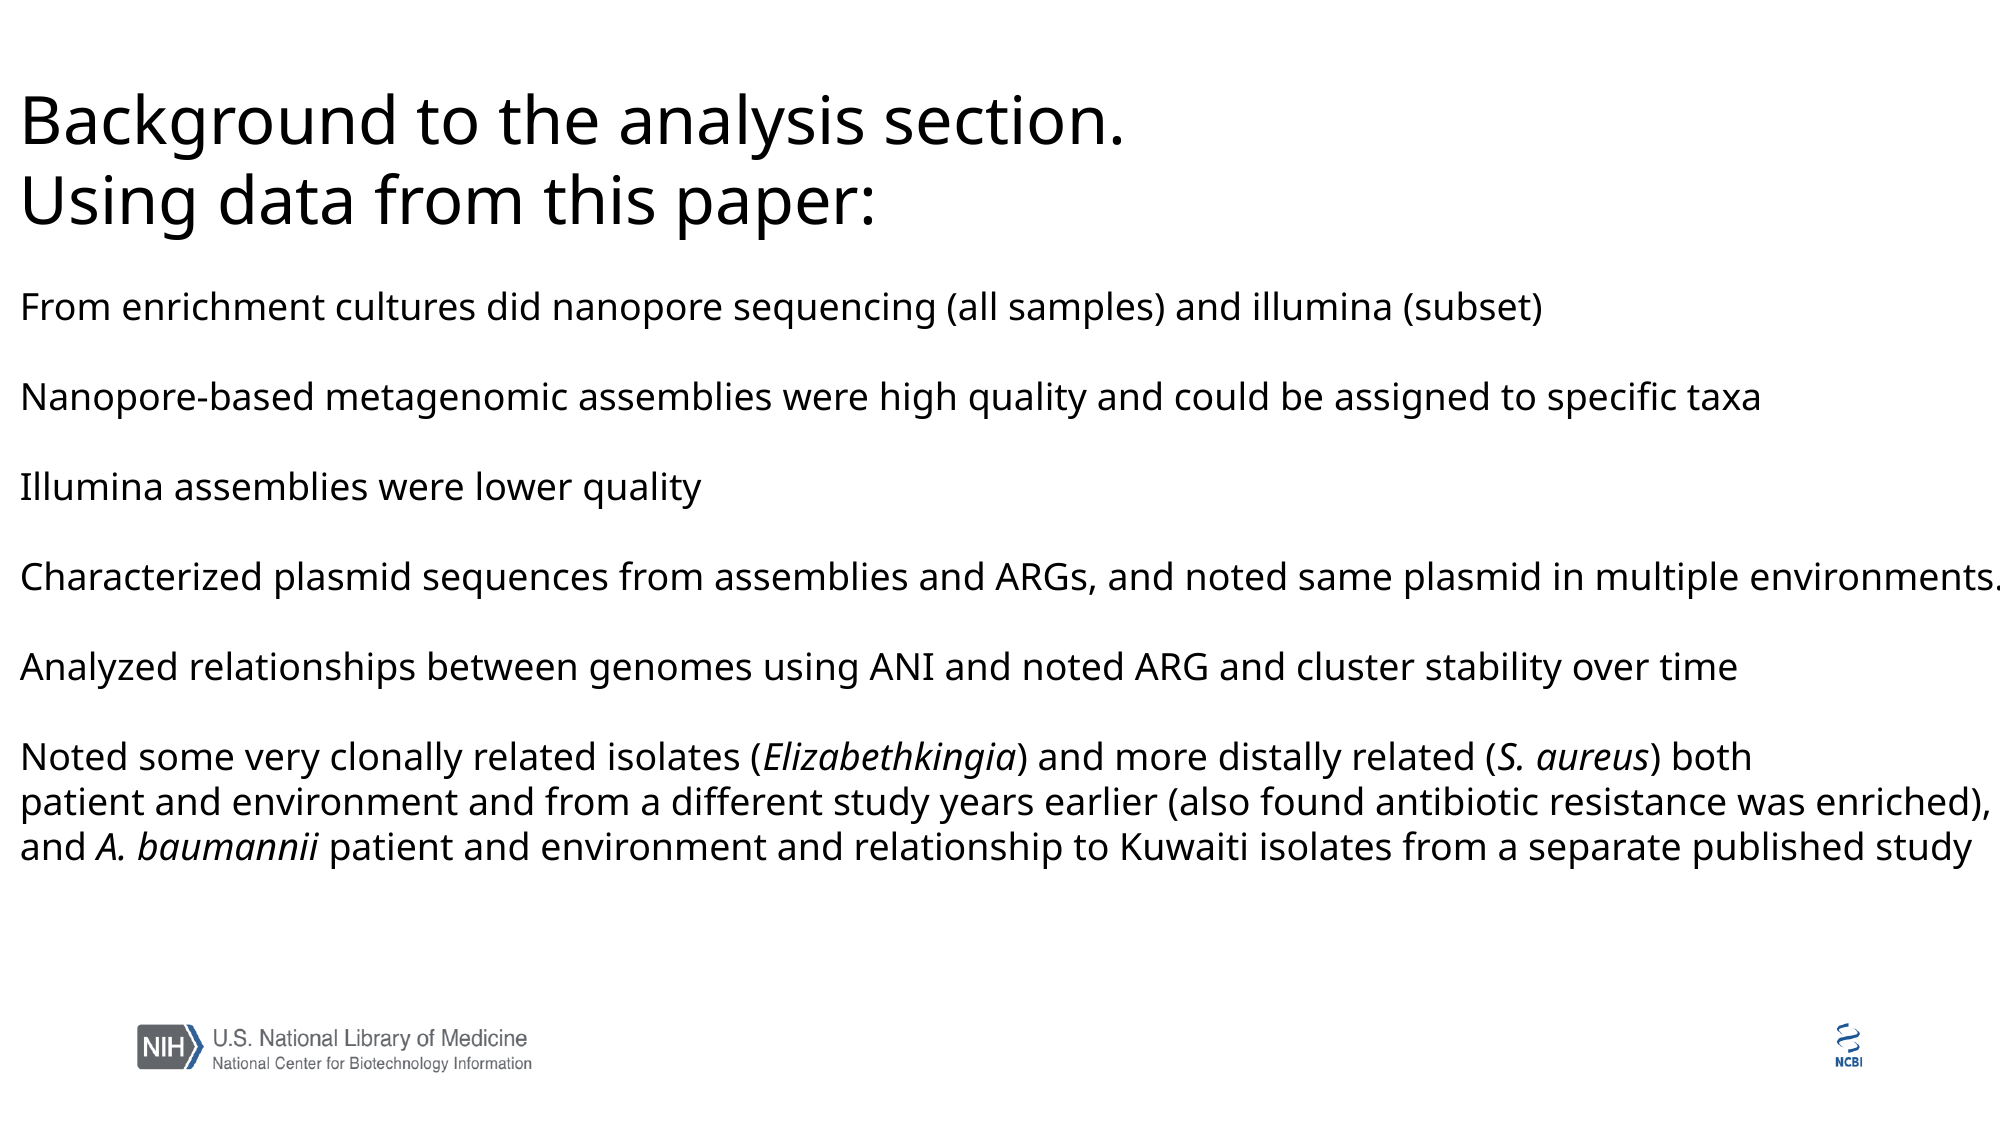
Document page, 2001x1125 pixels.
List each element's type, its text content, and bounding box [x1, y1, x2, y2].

text_box Background to the analysis section. Using data from this paper: From enrichment cultures did nanopore sequencing (all samples) and illumina (subset) Nanopore-based metagenomic assemblies were high quality and could be assigned to specific taxa Illumina assemblies were lower quality Characterized plasmid sequences from assemblies and ARGs, and noted same plasmid in multiple environments. Analyzed relationships between genomes using ANI and noted ARG and cluster stability over time Noted some very clonally related isolates (Elizabethkingia) and more distally related (S. aureus) both patient and environment and from a different study years earlier (also found antibiotic resistance was enriched), and A. baumannii patient and environment and relationship to Kuwaiti isolates from a separate published study [5, 70, 2000, 955]
